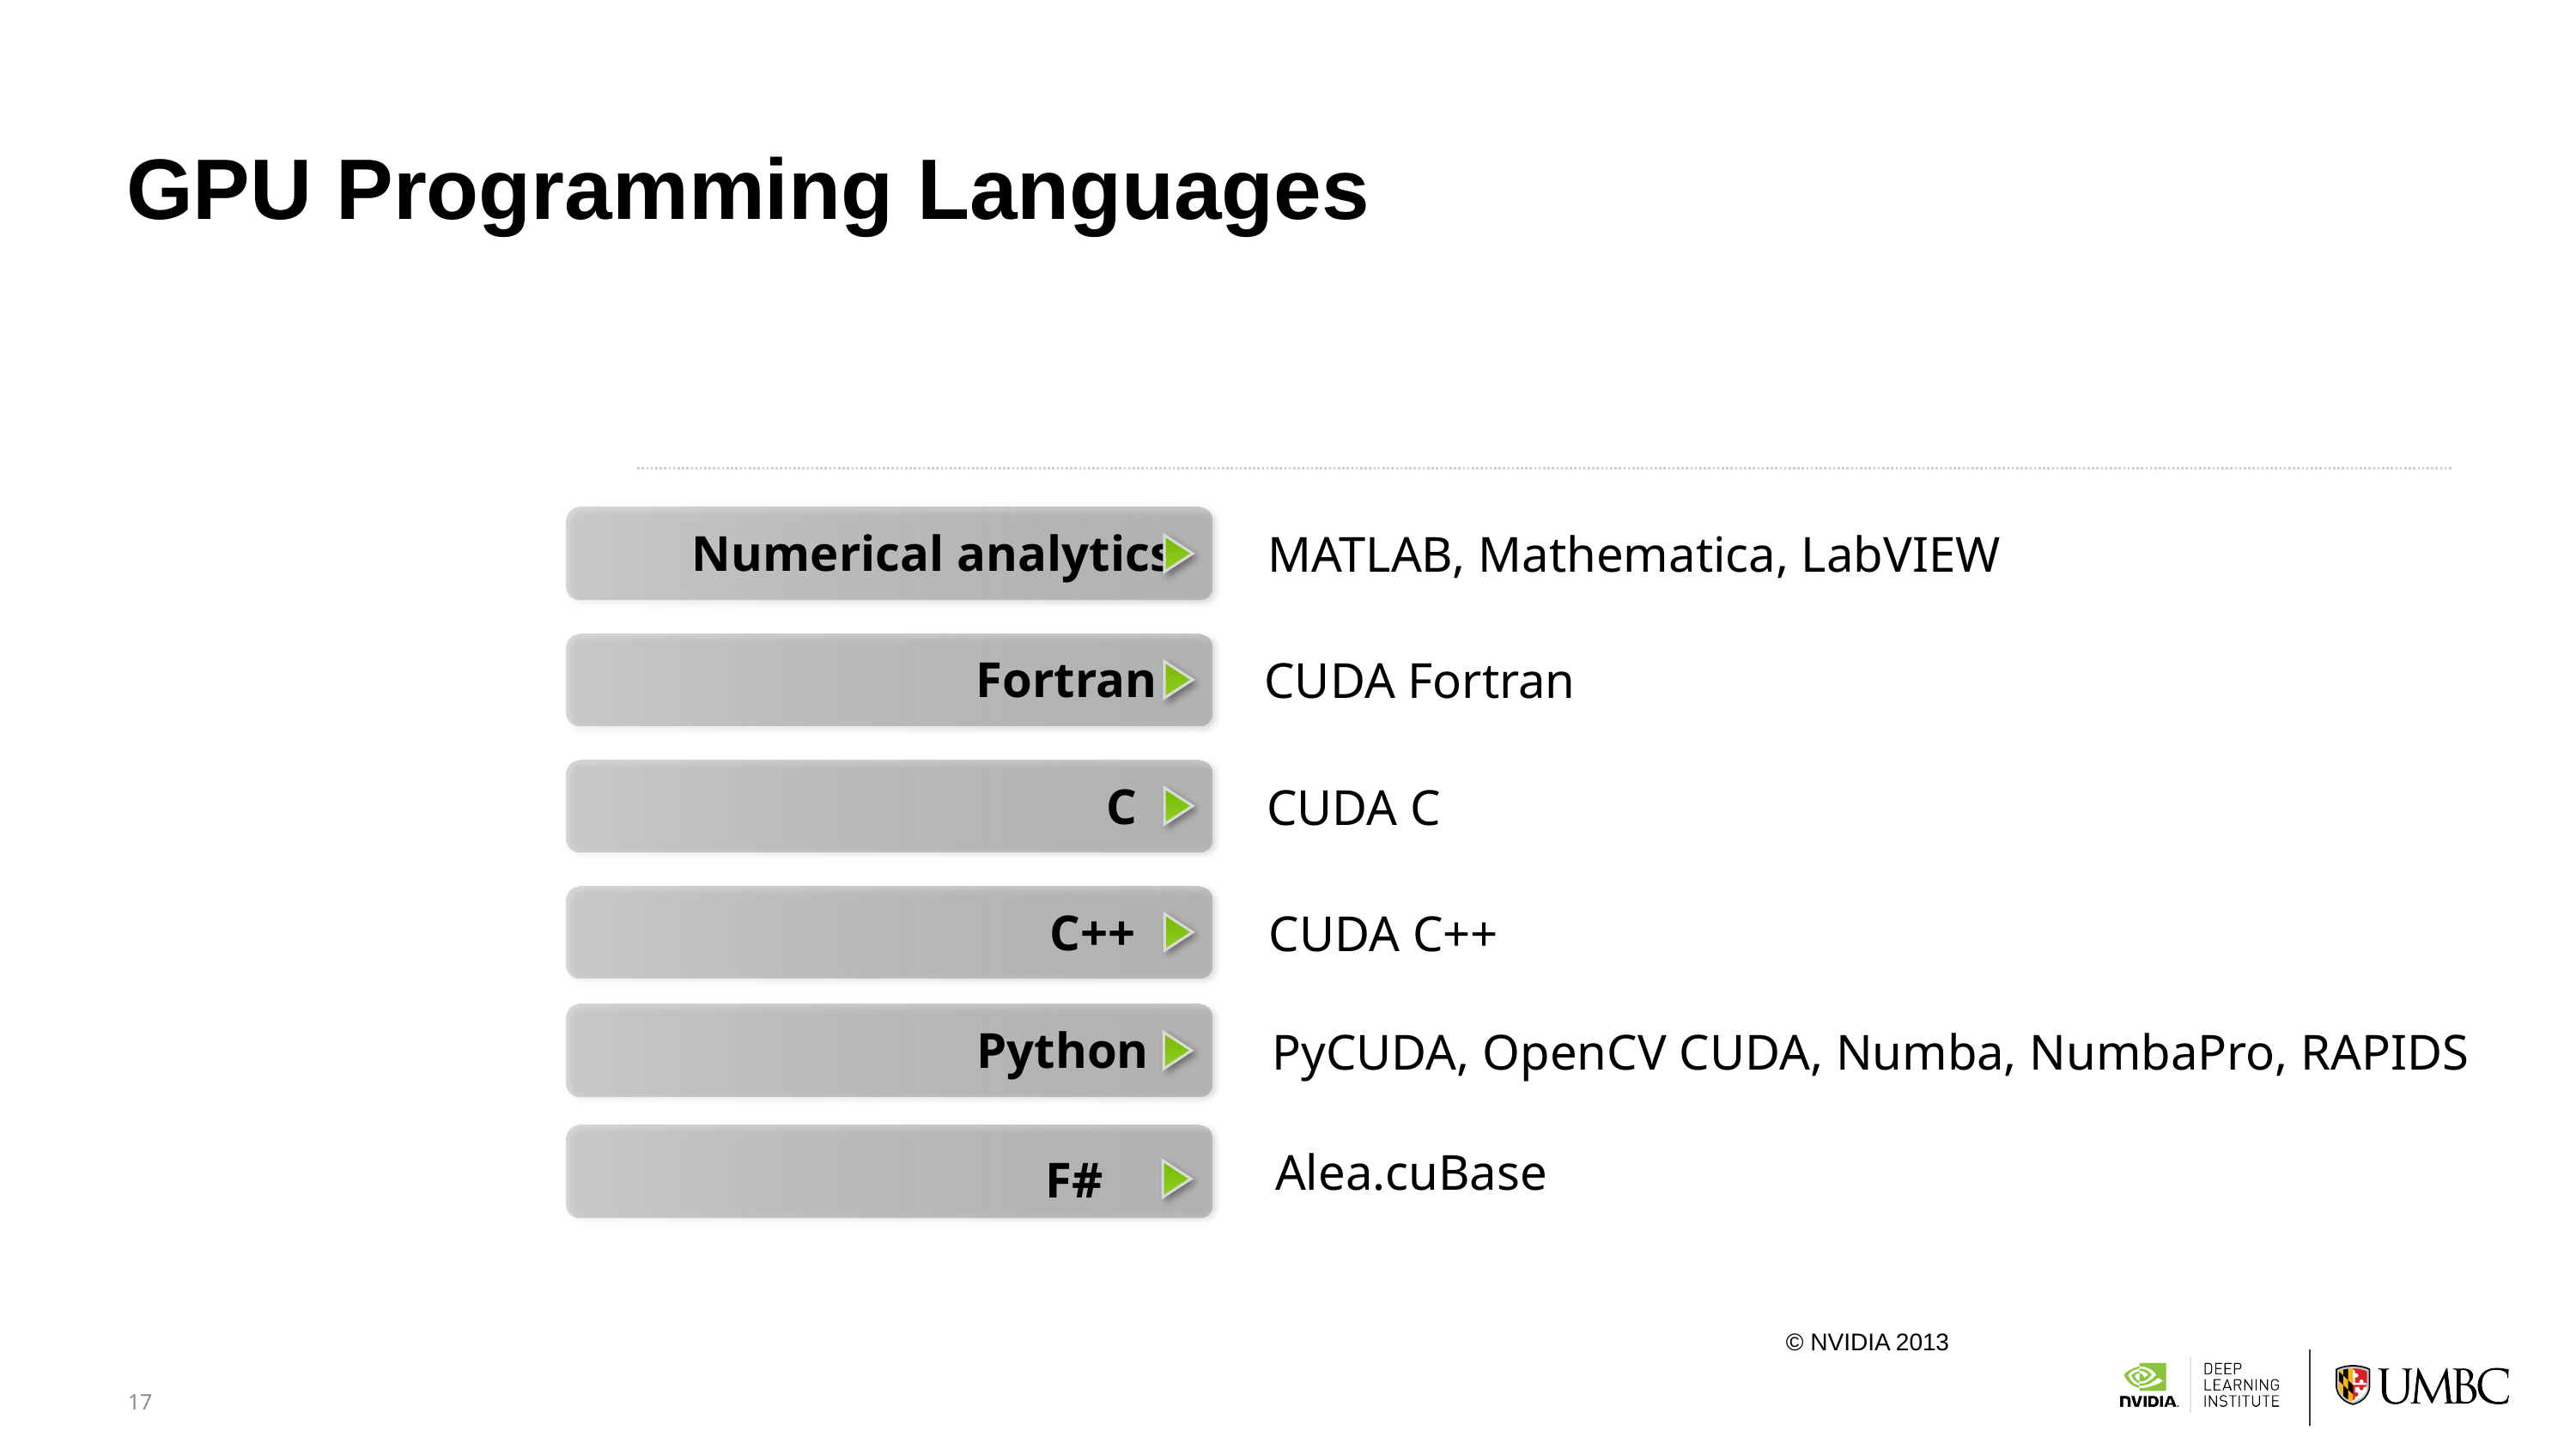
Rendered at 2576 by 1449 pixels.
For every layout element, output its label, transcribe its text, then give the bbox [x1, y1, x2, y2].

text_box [566, 506, 2576, 600]
title GPU Programming Languages [112, 105, 2456, 245]
picture [2100, 1343, 2299, 1427]
text_box © NVIDIA 2013 [1561, 1302, 2174, 1380]
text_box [566, 1125, 2576, 1218]
picture [2336, 1365, 2509, 1405]
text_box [566, 885, 2576, 979]
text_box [566, 759, 2576, 852]
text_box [566, 633, 2081, 726]
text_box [566, 1003, 2576, 1097]
